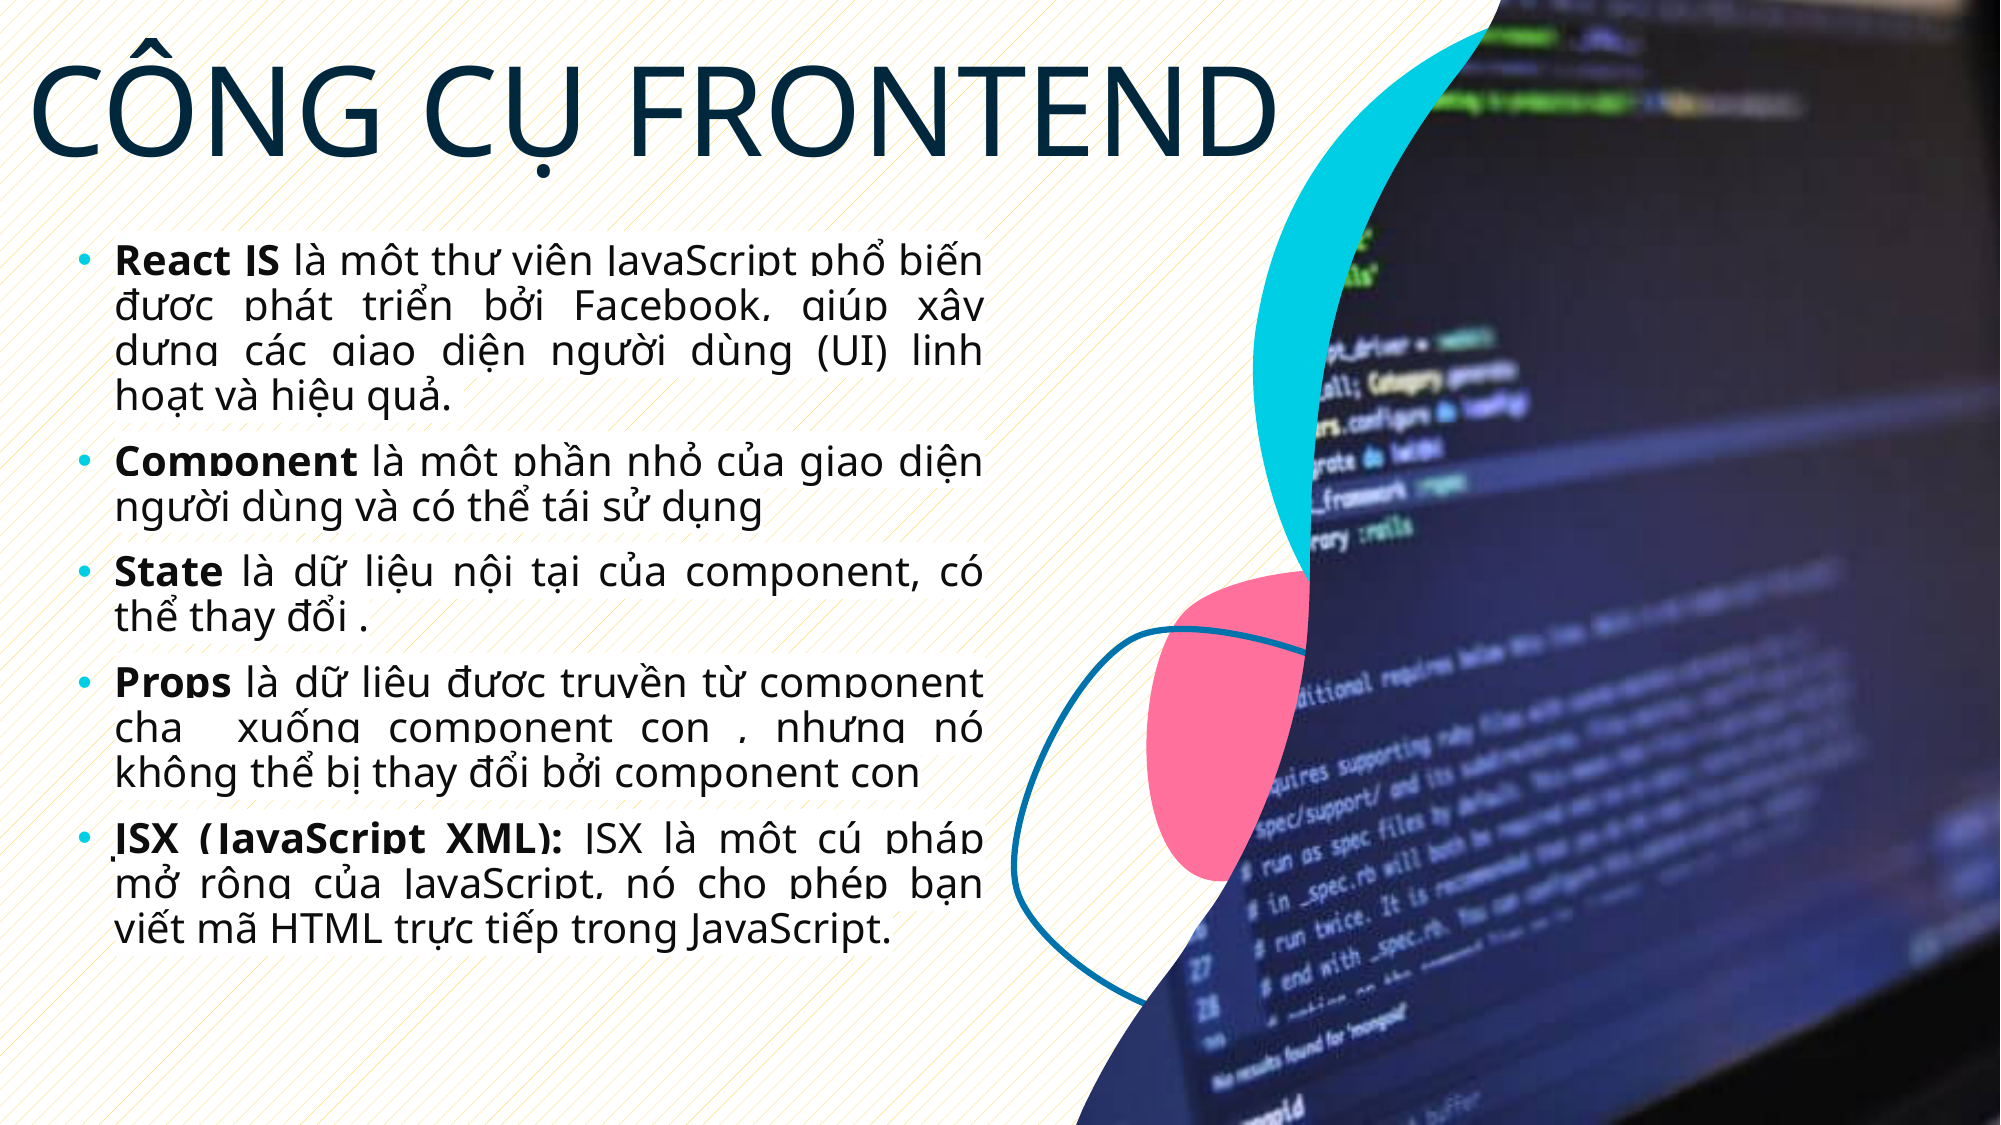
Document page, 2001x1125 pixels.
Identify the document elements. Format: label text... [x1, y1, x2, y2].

picture [1076, 0, 2000, 1125]
title CÔNG CỤ FRONTEND [11, 7, 1076, 225]
list React JS là một thư viện JavaScript phổ biến được phát triển bởi Facebook, giúp xây dựng các giao diện người dùng (UI) linh hoạt và hiệu quả. Component là một phần nhỏ của giao diện người dùng và có thể tái sử dụng State là dữ liệu nội tại của component, có thể thay đổi . Props là dữ liệu được truyền từ component cha xuống component con , nhưng nó không thể bị thay đổi bởi component con JSX (JavaScript XML): JSX là một cú pháp mở rộng của JavaScript, nó cho phép bạn viết mã HTML trực tiếp trong JavaScript. [62, 231, 1000, 963]
